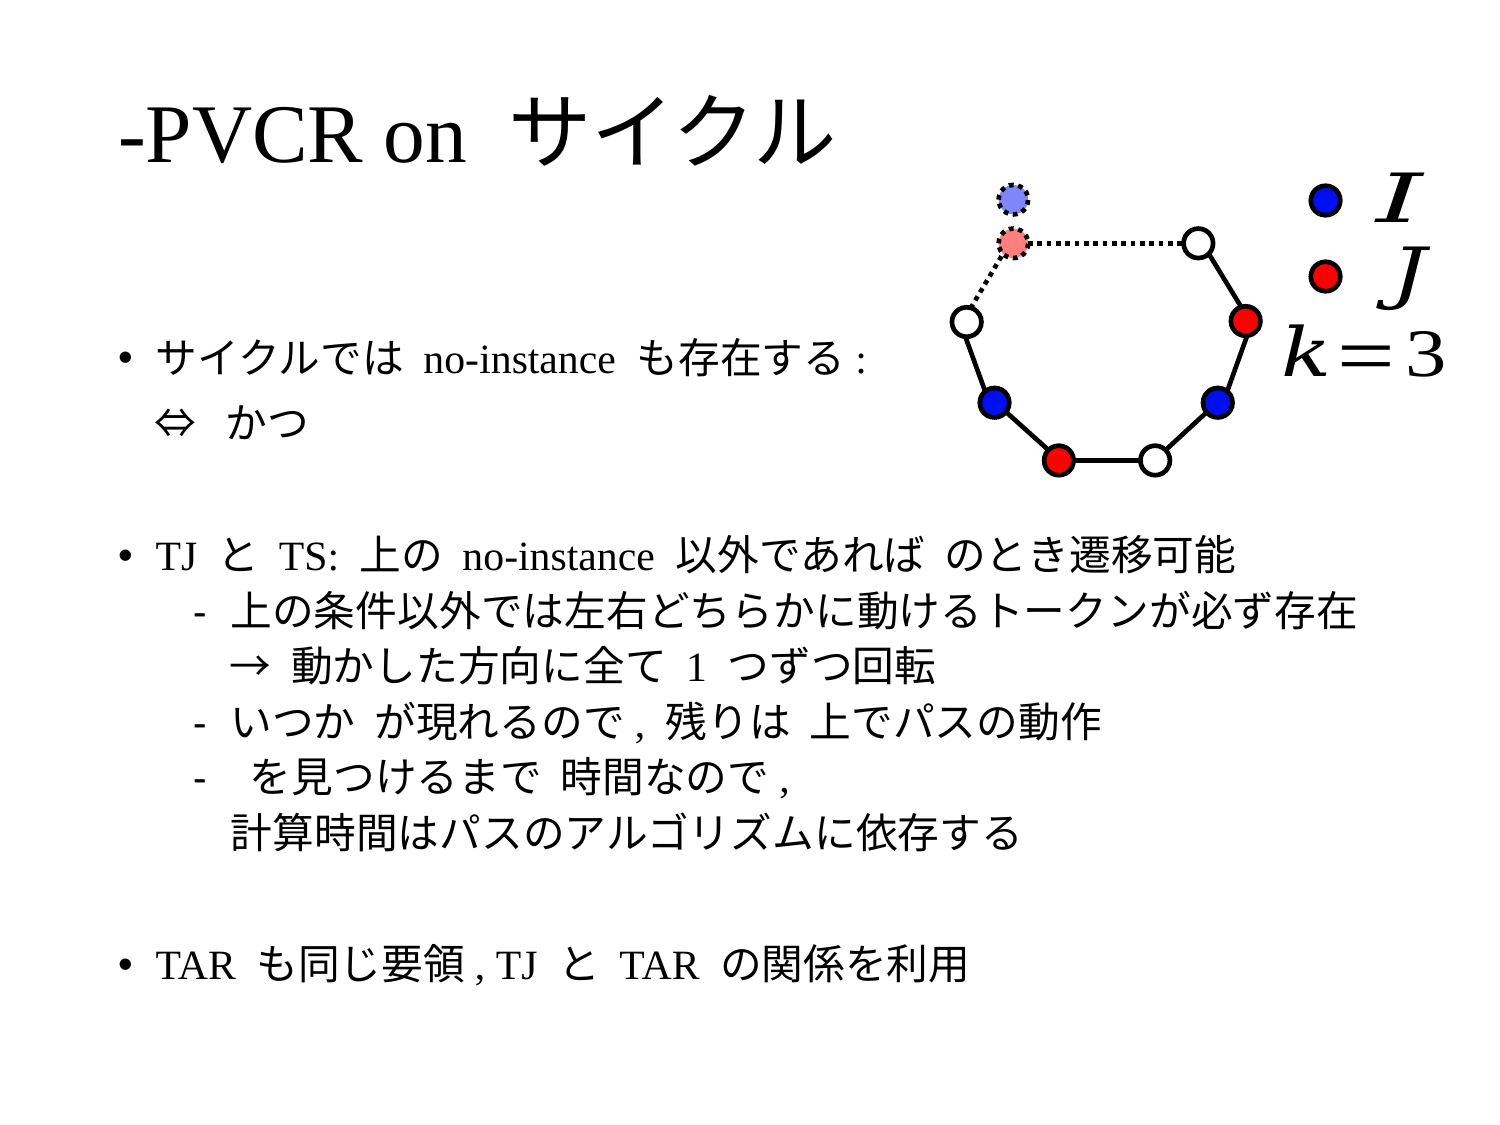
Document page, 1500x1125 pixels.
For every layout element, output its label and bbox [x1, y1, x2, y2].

text_box [1309, 260, 1342, 293]
text_box [1257, 310, 1262, 333]
text_box [1182, 227, 1215, 260]
text_box [1165, 392, 1229, 450]
text_box [1139, 444, 1171, 477]
text_box [1043, 444, 1075, 477]
text_box [997, 227, 1029, 259]
text_box [1309, 184, 1342, 217]
text_box [950, 310, 956, 334]
text_box [995, 386, 1007, 392]
text_box [1217, 310, 1257, 418]
text_box [956, 311, 995, 418]
text_box [1206, 386, 1217, 392]
text_box [984, 392, 1049, 450]
text_box [956, 253, 1003, 333]
text_box [997, 183, 1030, 216]
text_box [1208, 253, 1257, 332]
